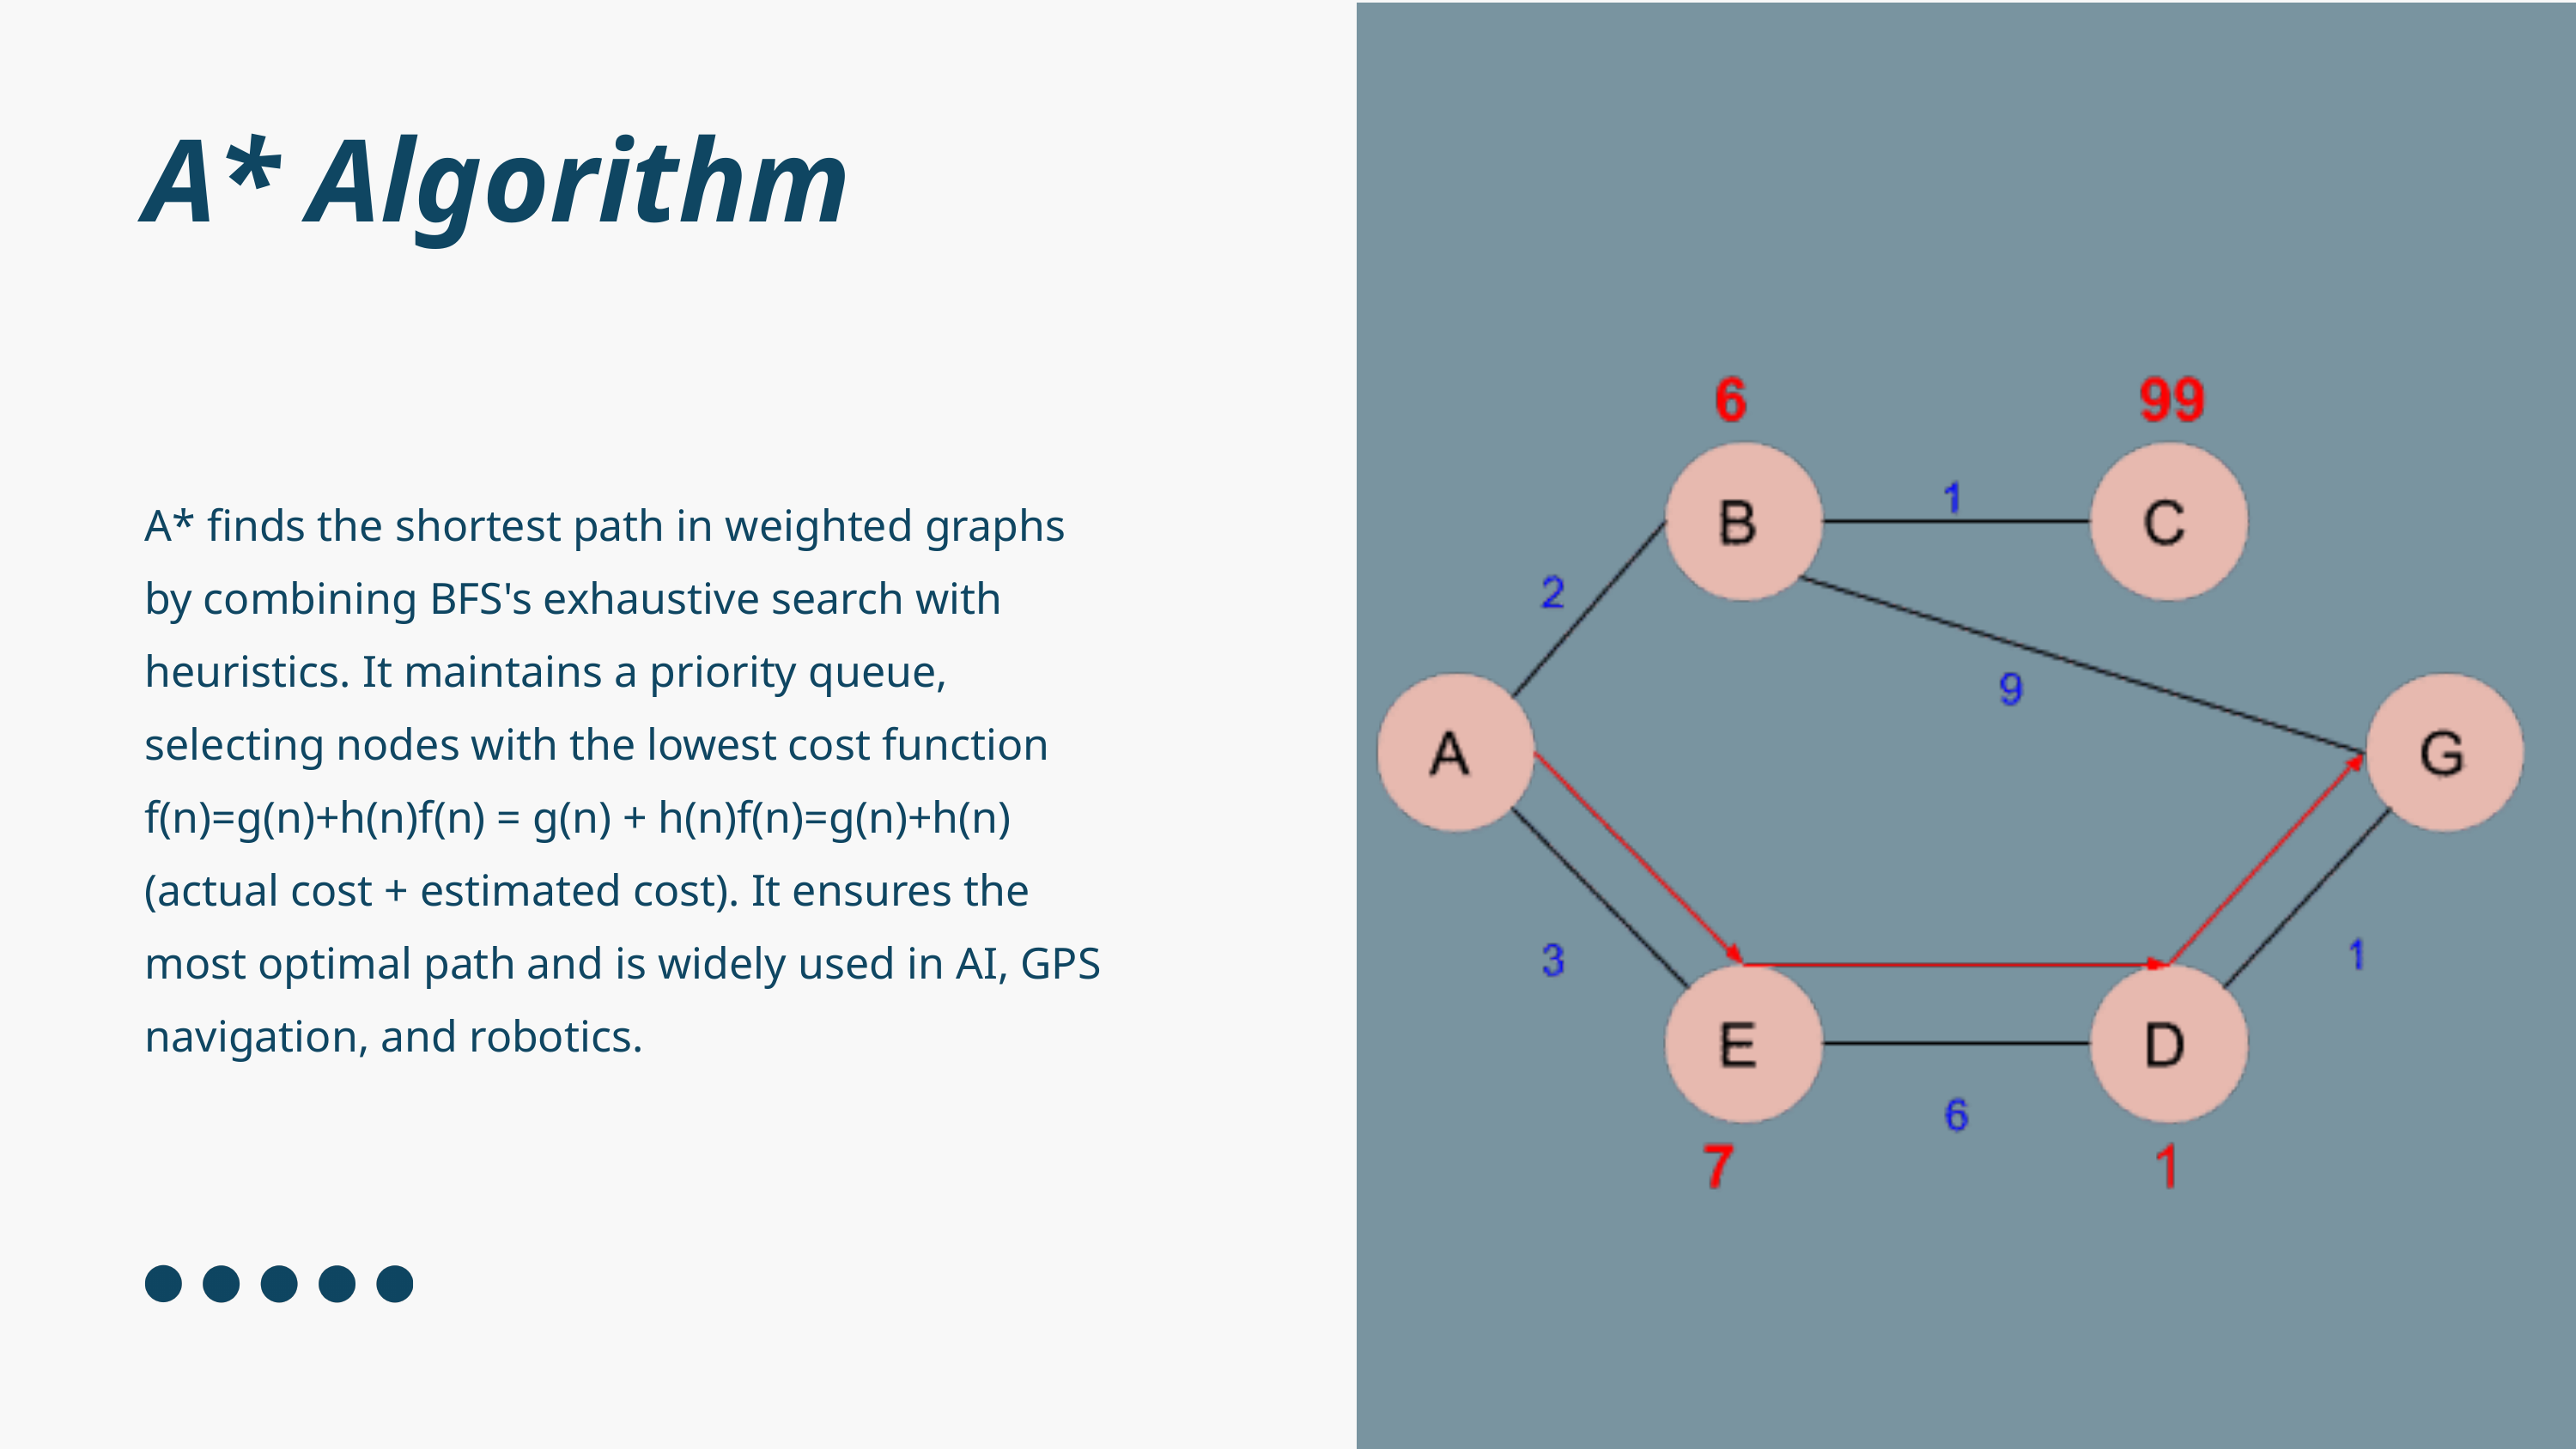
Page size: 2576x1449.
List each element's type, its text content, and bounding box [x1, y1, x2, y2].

text_box [144, 1264, 414, 1304]
text_box A* Algorithm [144, 84, 1352, 246]
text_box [1356, 2, 2576, 1449]
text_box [1356, 237, 2526, 1304]
text_box A* finds the shortest path in weighted graphs by combining BFS's exhaustive search with heuristics. It maintains a priority queue, selecting nodes with the lowest cost function f(n)=g(n)+h(n)f(n) = g(n) + h(n)f(n)=g(n)+h(n) (actual cost + estimated cost). It ensures the most optimal path and is widely used in AI, GPS navigation, and robotics. [144, 476, 1122, 1061]
